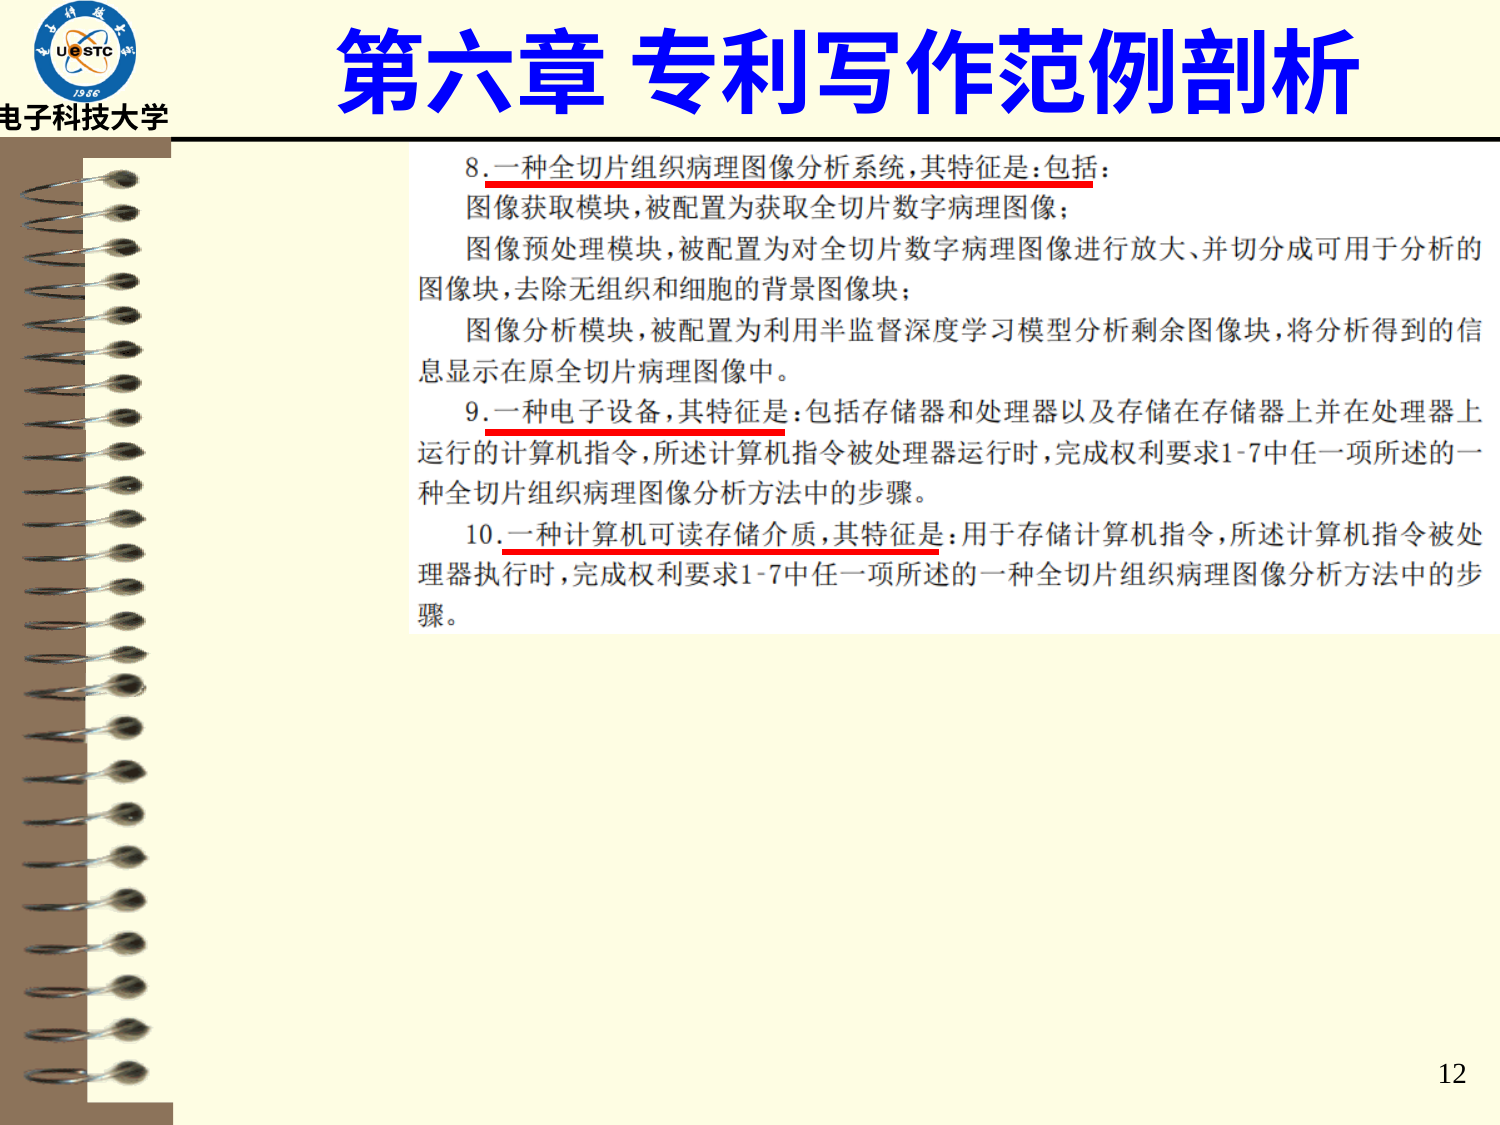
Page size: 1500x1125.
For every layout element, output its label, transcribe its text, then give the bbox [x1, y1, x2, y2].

slide_number 12 [1169, 1046, 1483, 1123]
title 第六章 专利写作范例剖析 [196, 3, 1500, 138]
picture [0, 137, 174, 1125]
picture [409, 141, 1500, 634]
picture [34, 0, 136, 103]
